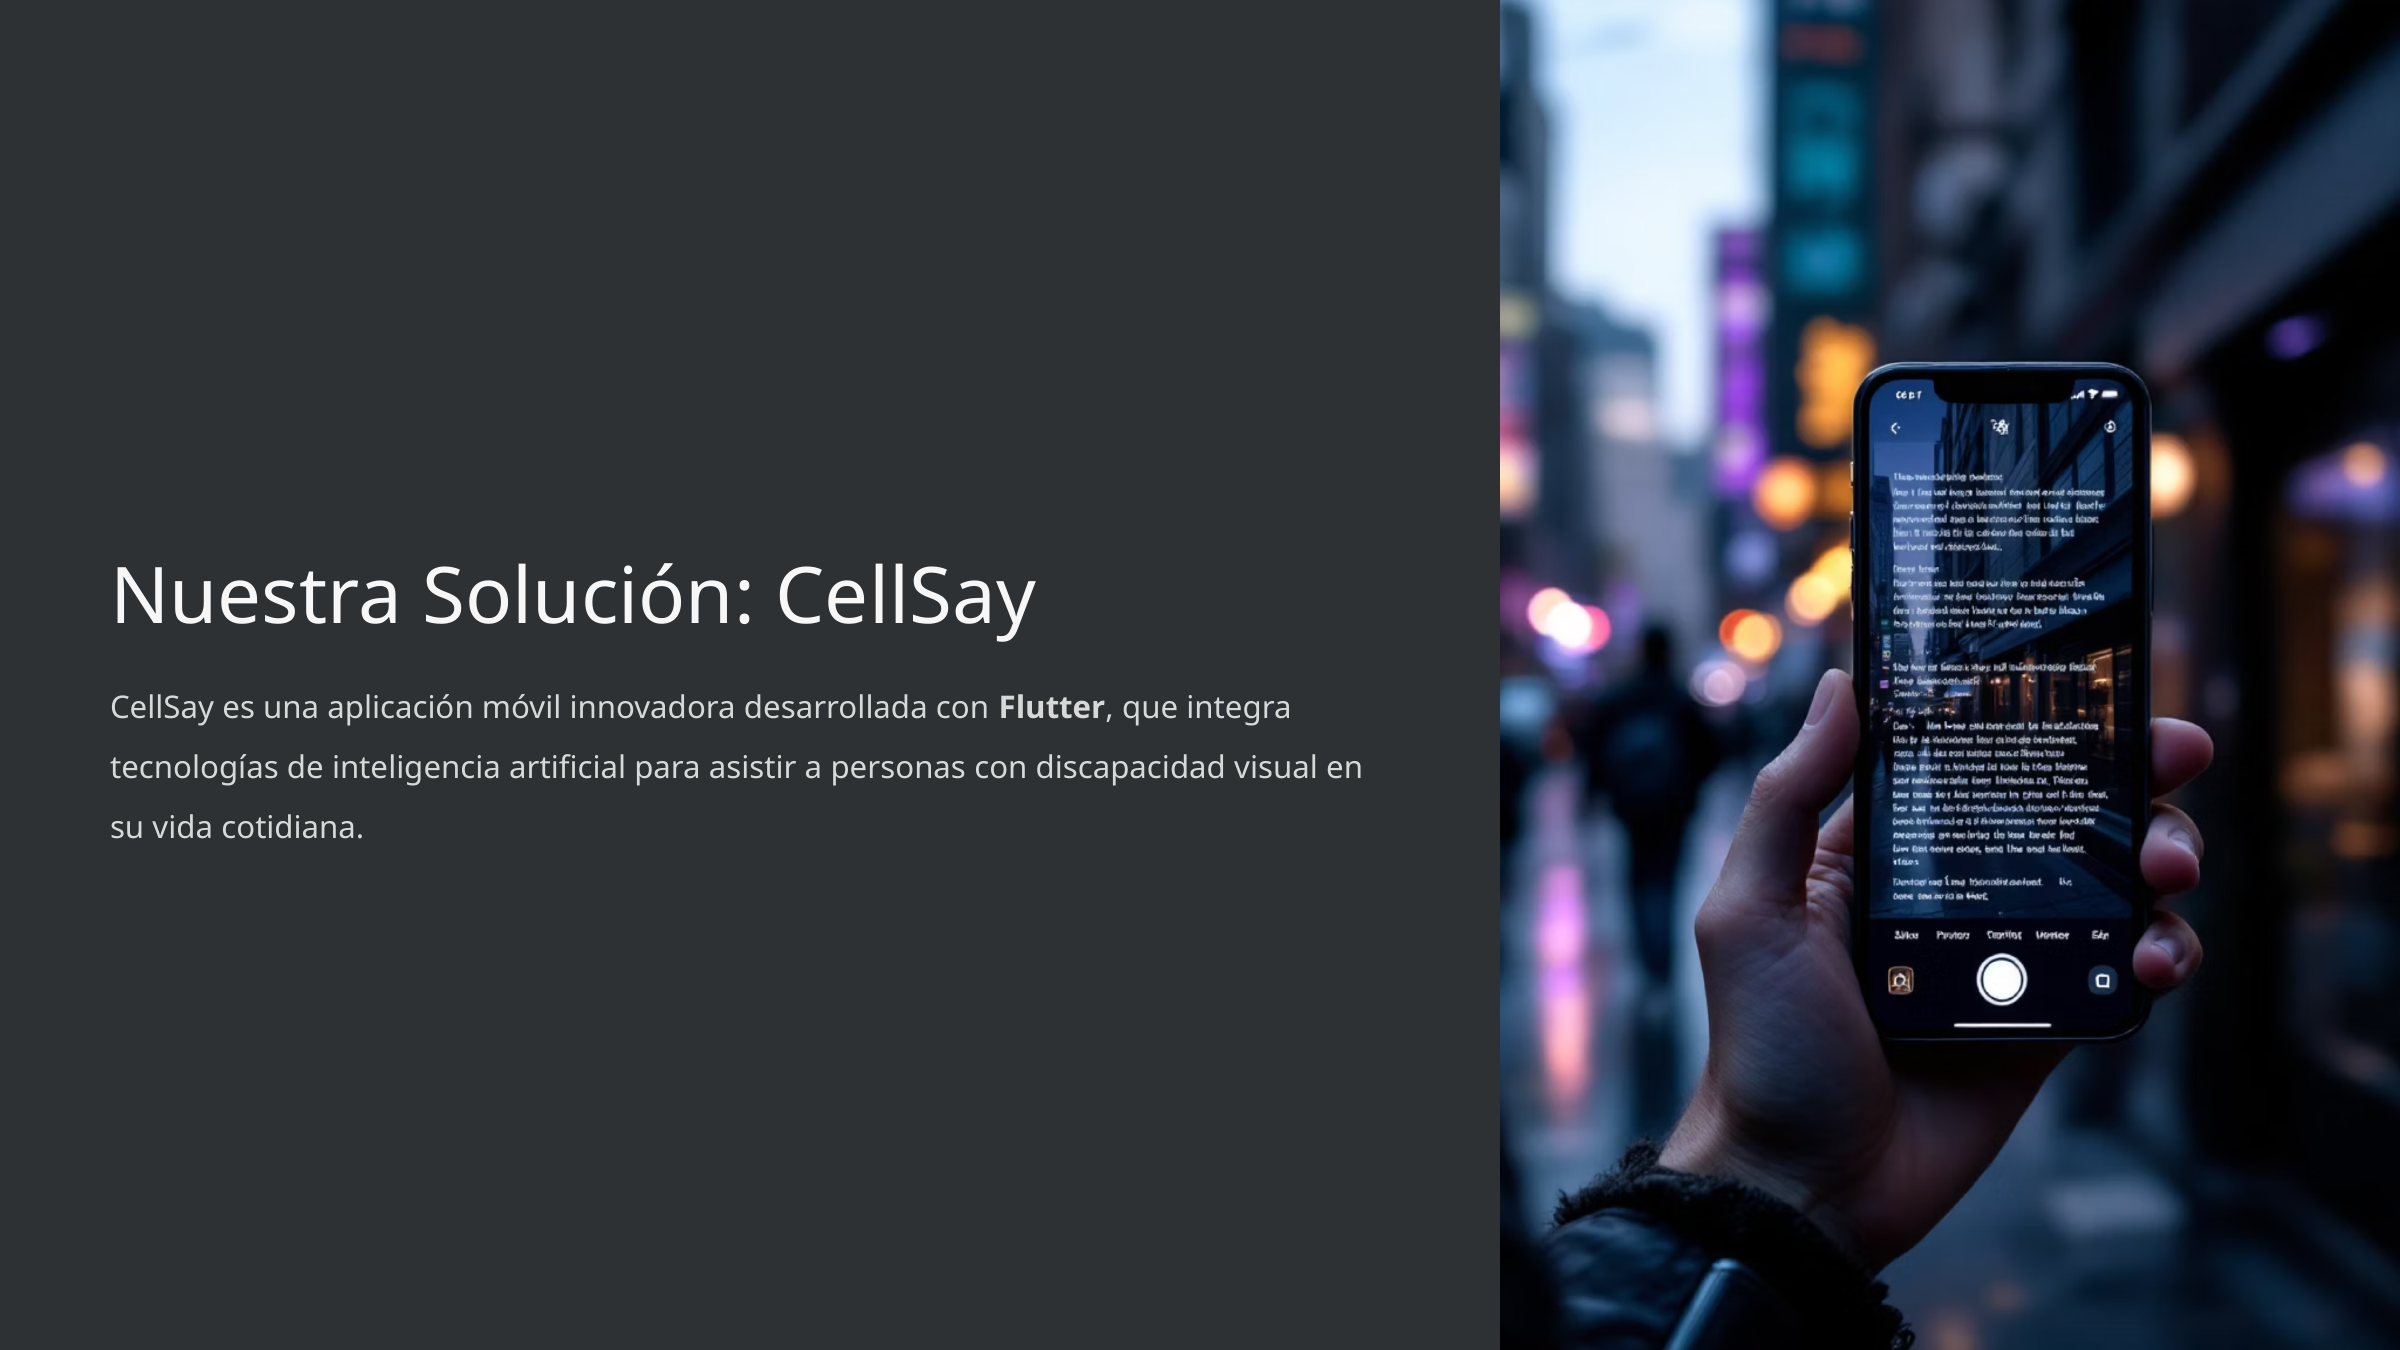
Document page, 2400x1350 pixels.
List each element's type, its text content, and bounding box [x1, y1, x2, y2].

text_box Nuestra Solución: CellSay [109, 522, 1048, 621]
text_box CellSay es una aplicación móvil innovadora desarrollada con Flutter, que integra tecnologías de inteligencia artificial para asistir a personas con discapacidad visual en su vida cotidiana. [109, 665, 1390, 817]
picture [1499, 0, 2400, 1350]
